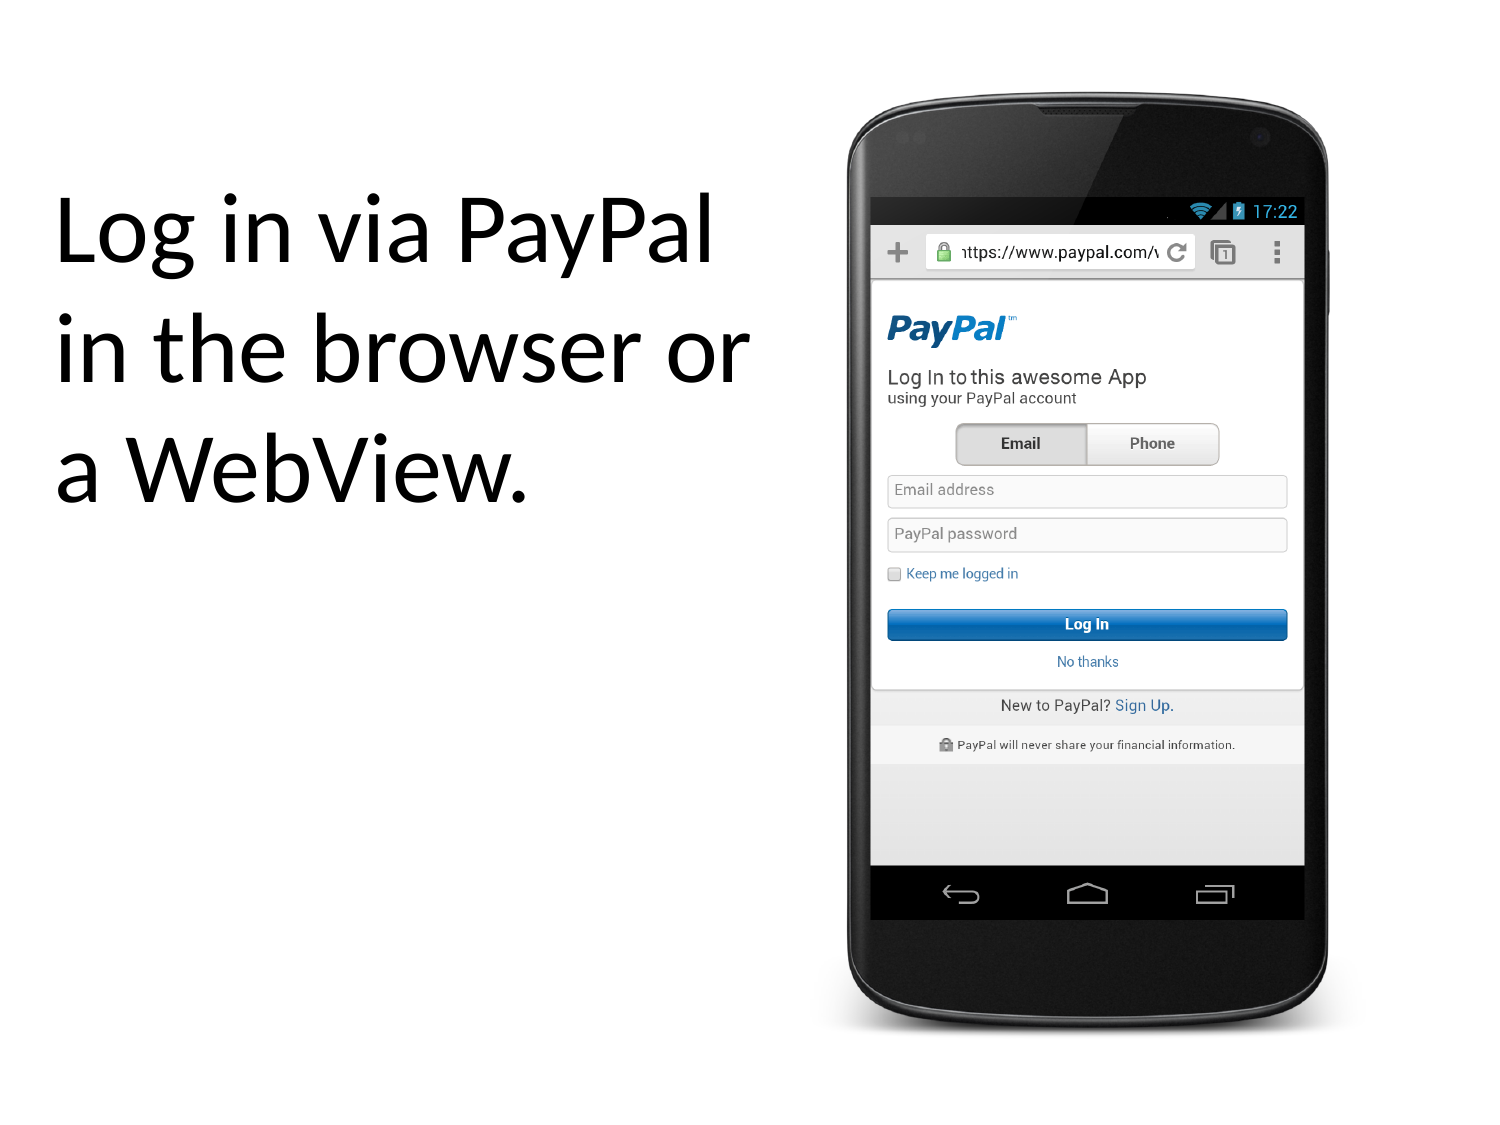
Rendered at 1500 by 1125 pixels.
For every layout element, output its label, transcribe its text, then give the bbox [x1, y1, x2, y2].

picture [749, 0, 1425, 1125]
text_box Log in via PayPal in the browser or a WebView. [40, 155, 744, 530]
